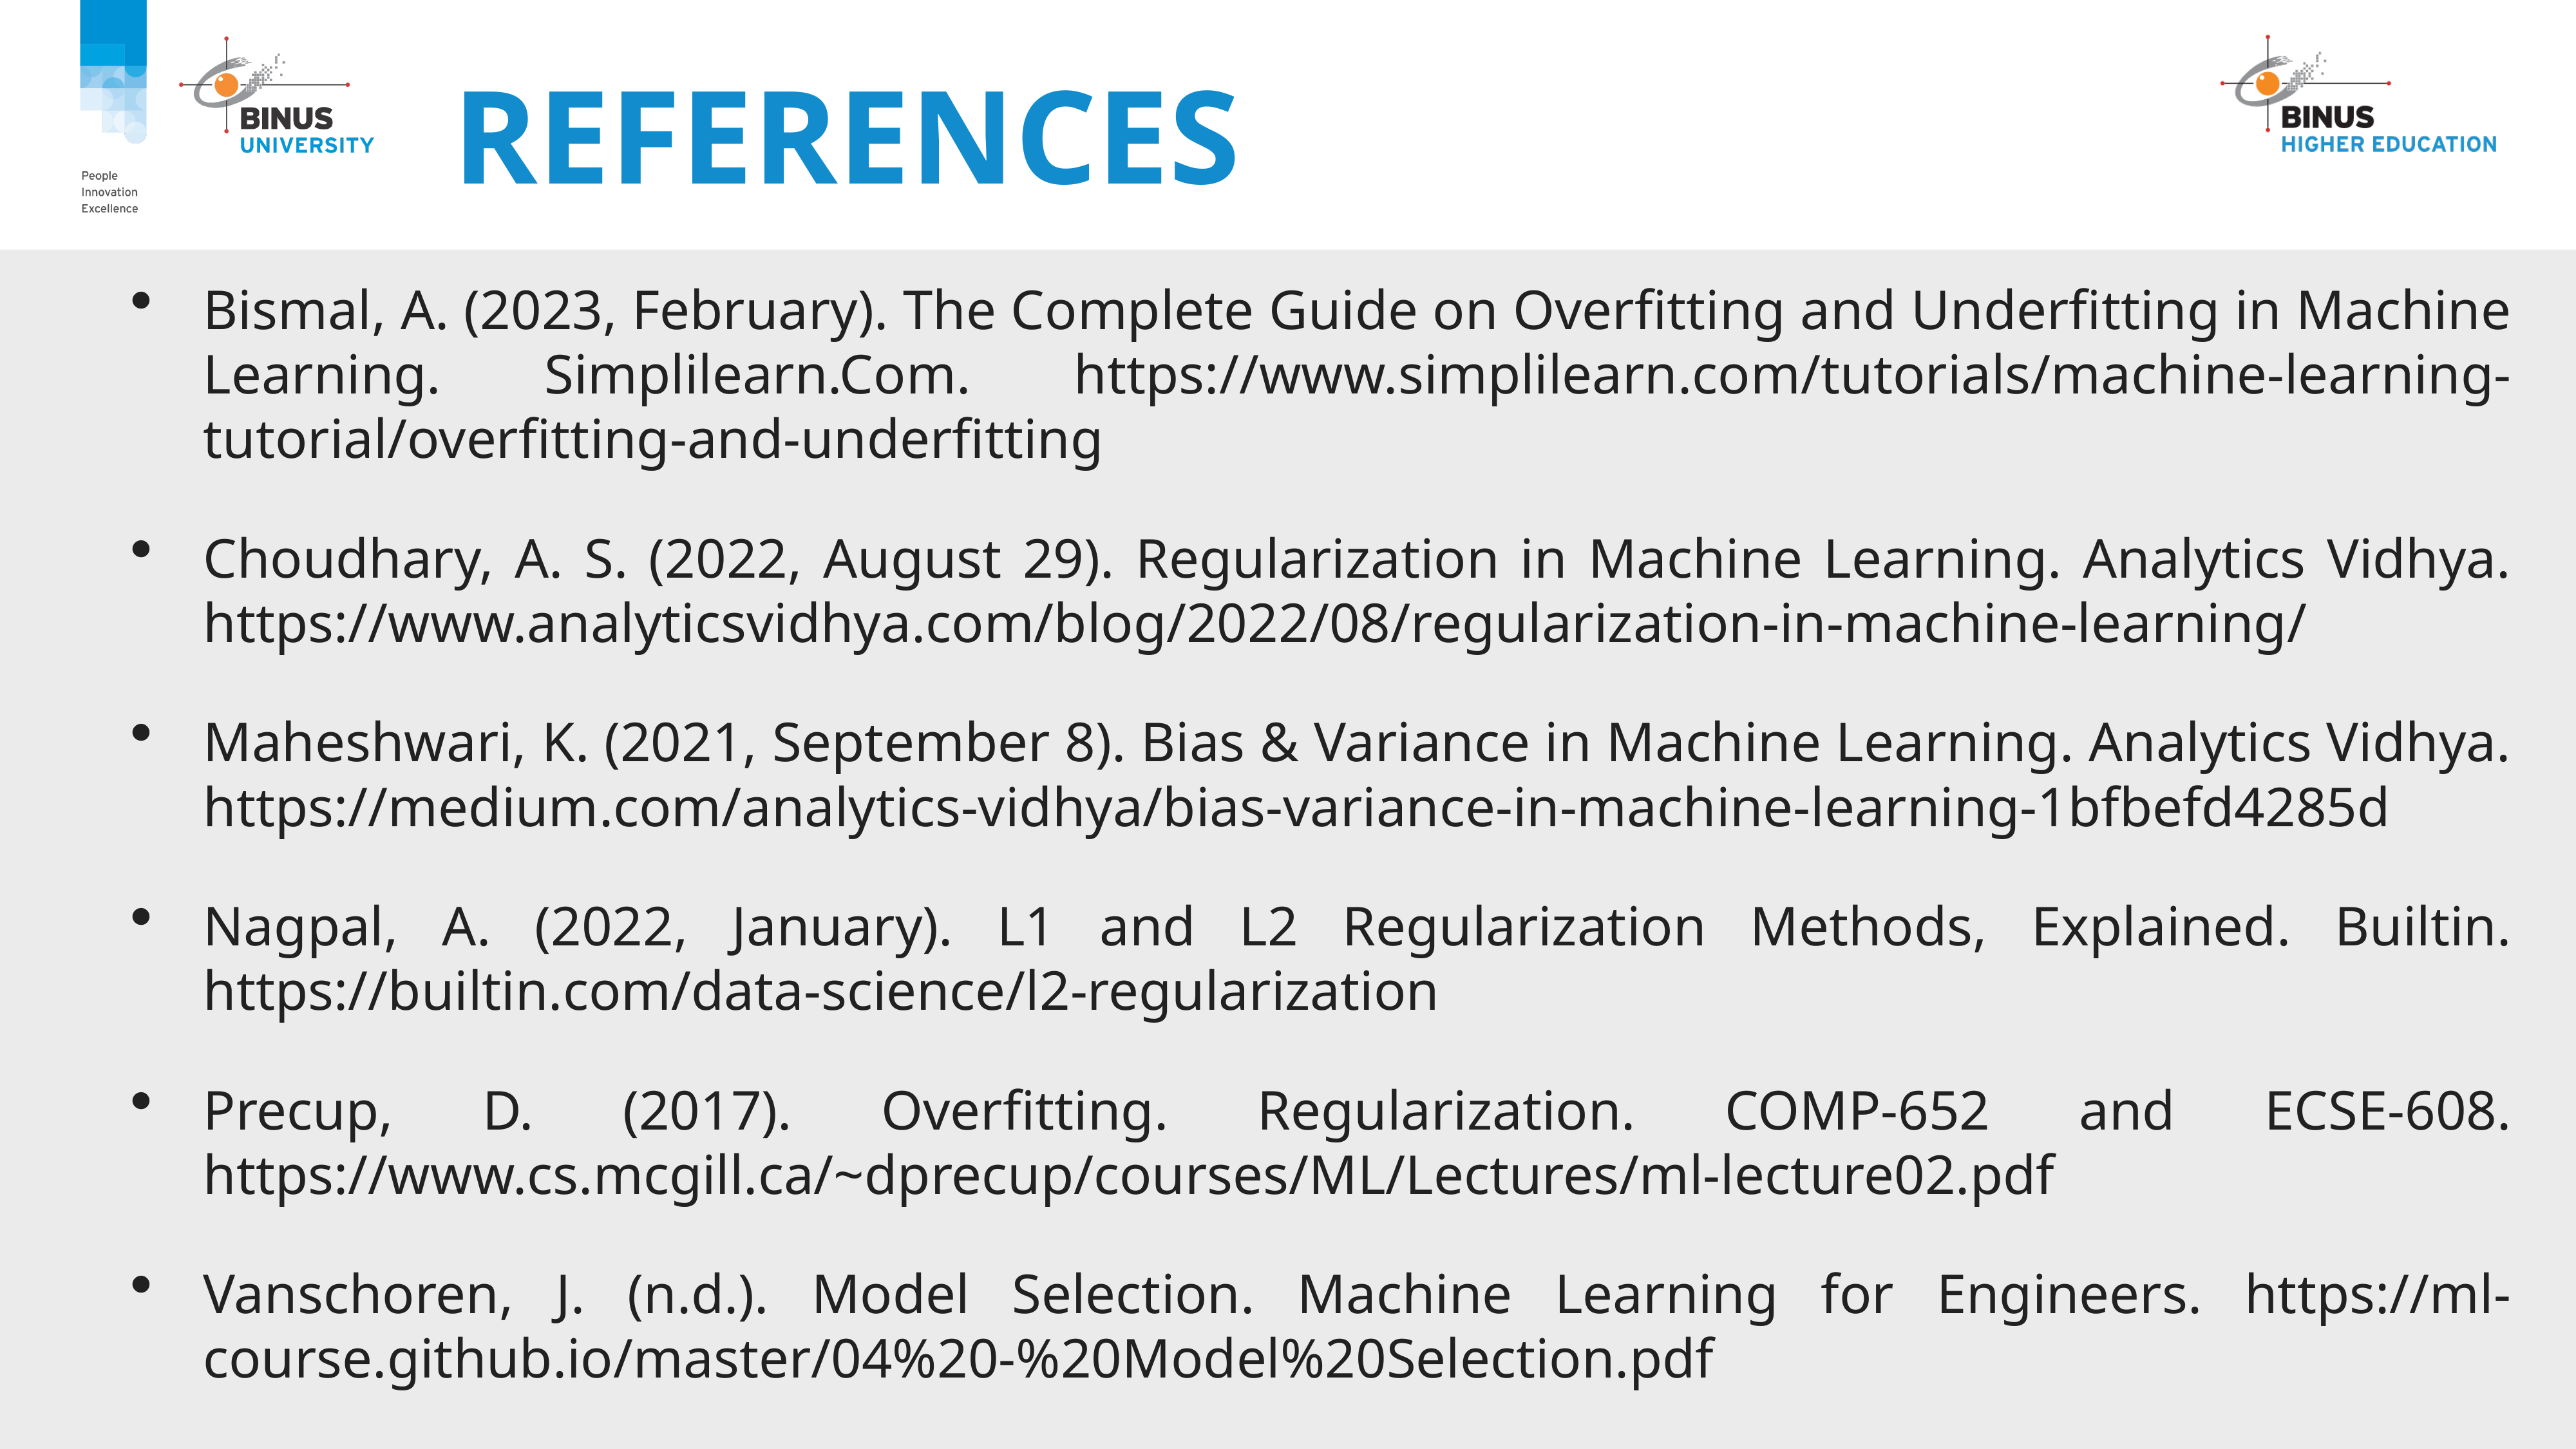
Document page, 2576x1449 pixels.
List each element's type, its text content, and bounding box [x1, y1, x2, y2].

title References [448, 79, 2003, 134]
picture [80, 66, 147, 144]
picture [81, 146, 146, 213]
picture [174, 25, 374, 161]
list Bismal, A. (2023, February). The Complete Guide on Overfitting and Underfitting in Machine Learning. Simplilearn.Com. https://www.simplilearn.com/tutorials/machine-learning-tutorial/overfitting-and-underfitting Choudhary, A. S. (2022, August 29). Regularization in Machine Learning. Analytics Vidhya. https://www.analyticsvidhya.com/blog/2022/08/regularization-in-machine-learning/ Maheshwari, K. (2021, September 8). Bias & Variance in Machine Learning. Analytics Vidhya. https://medium.com/analytics-vidhya/bias-variance-in-machine-learning-1bfbefd4285d Nagpal, A. (2022, January). L1 and L2 Regularization Methods, Explained. Builtin. https://builtin.com/data-science/l2-regularization Precup, D. (2017). Overfitting. Regularization. COMP-652 and ECSE-608. https://www.cs.mcgill.ca/~dprecup/courses/ML/Lectures/ml-lecture02.pdf Vanschoren, J. (n.d.). Model Selection. Machine Learning for Engineers. https://ml-course.github.io/master/04%20-%20Model%20Selection.pdf [48, 270, 2520, 1449]
picture [2199, 0, 2496, 156]
